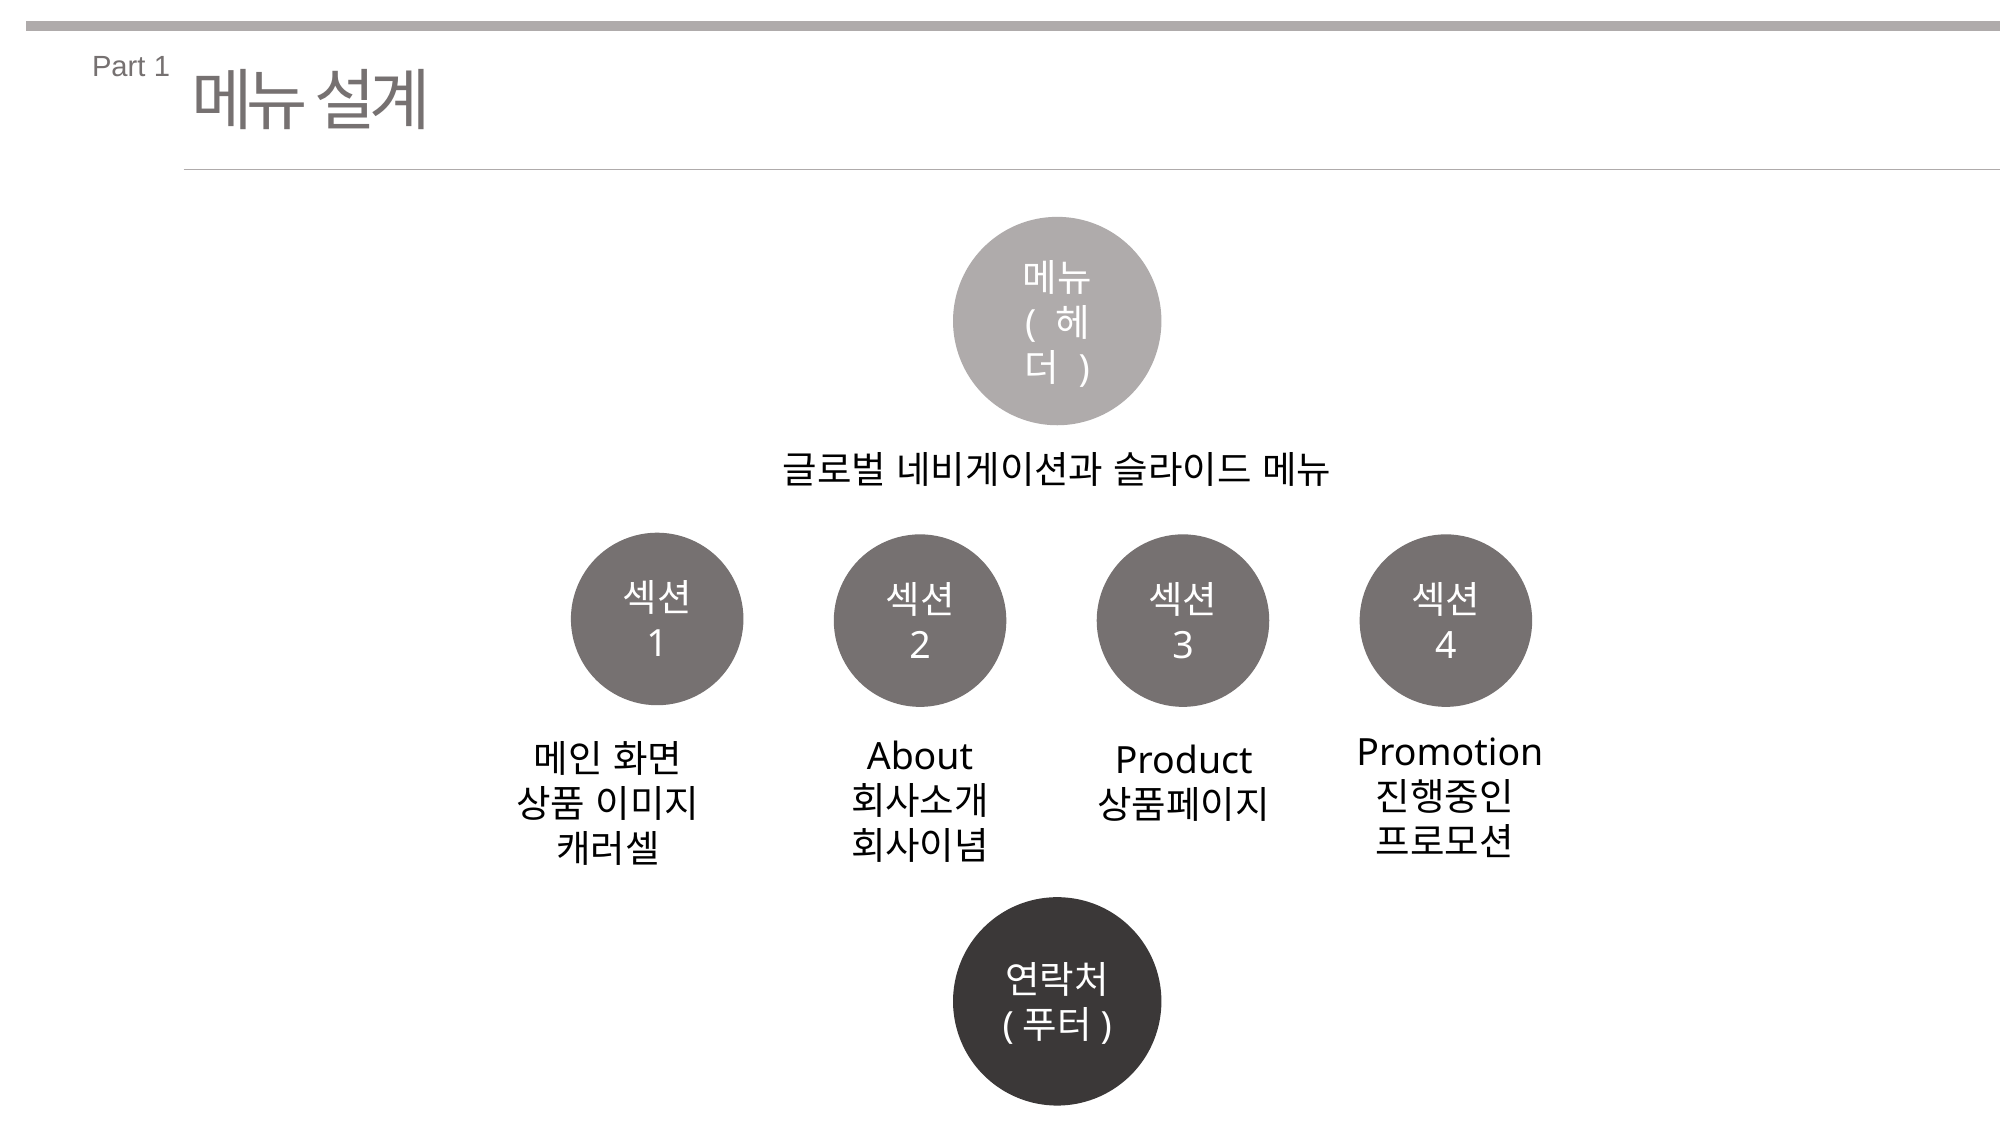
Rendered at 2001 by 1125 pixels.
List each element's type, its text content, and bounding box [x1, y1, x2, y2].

text_box 섹션 4 [1358, 533, 1534, 708]
text_box Product 상품페이지 [1069, 729, 1298, 834]
text_box 섹션 2 [832, 533, 1008, 708]
text_box 메인 화면 상품 이미지 캐러셀 [475, 728, 741, 878]
text_box 메뉴 설계 [176, 50, 447, 146]
text_box Part 1 [77, 39, 186, 90]
text_box Promotion 진행중인 프로모션 [1317, 720, 1583, 871]
text_box 메뉴 ( 헤더 ) [951, 215, 1163, 427]
text_box 글로벌 네비게이션과 슬라이드 메뉴 [737, 438, 1377, 499]
text_box 섹션 3 [1095, 533, 1271, 708]
text_box About 회사소개 회사이념 [790, 724, 1050, 875]
text_box 연락처 (푸터) [951, 896, 1163, 1107]
text_box 섹션 1 [569, 531, 745, 707]
